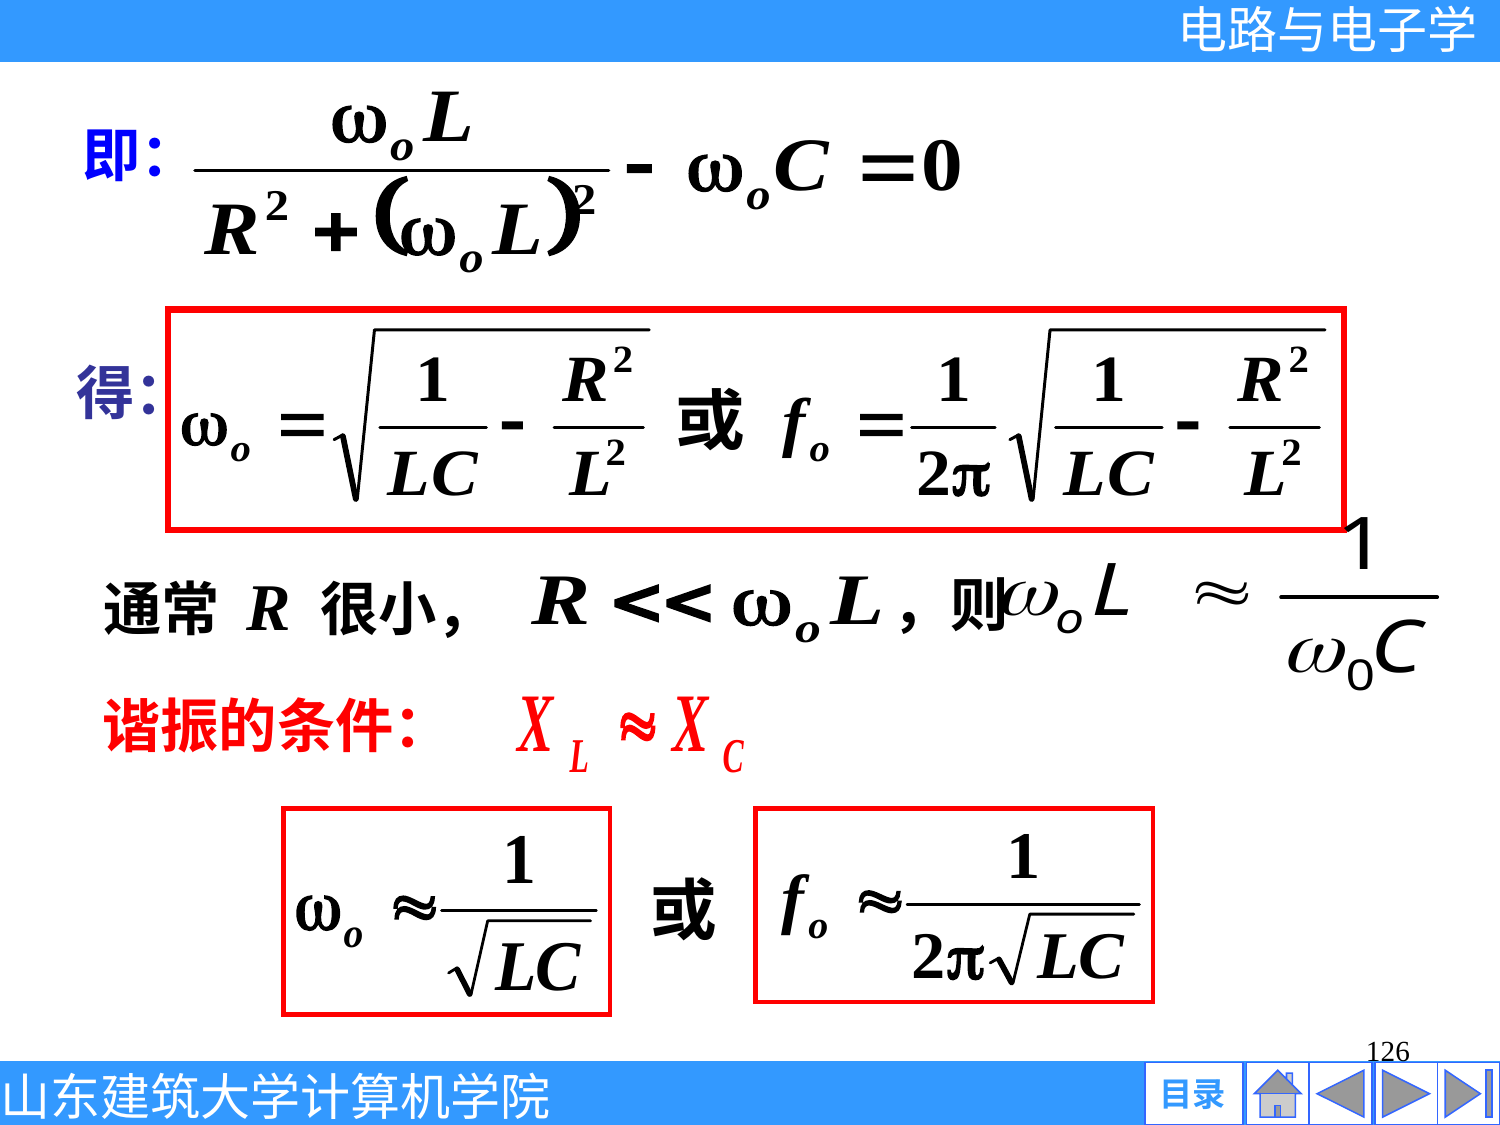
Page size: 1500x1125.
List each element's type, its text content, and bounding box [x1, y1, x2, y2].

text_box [88, 493, 1459, 707]
text_box 得： [61, 348, 165, 434]
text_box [501, 668, 762, 789]
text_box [180, 64, 980, 292]
text_box 即： [67, 111, 175, 196]
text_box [285, 810, 1152, 1013]
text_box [170, 312, 1341, 492]
slide_number 126 [1074, 1024, 1425, 1103]
text_box 谐振的条件： [87, 713, 467, 766]
